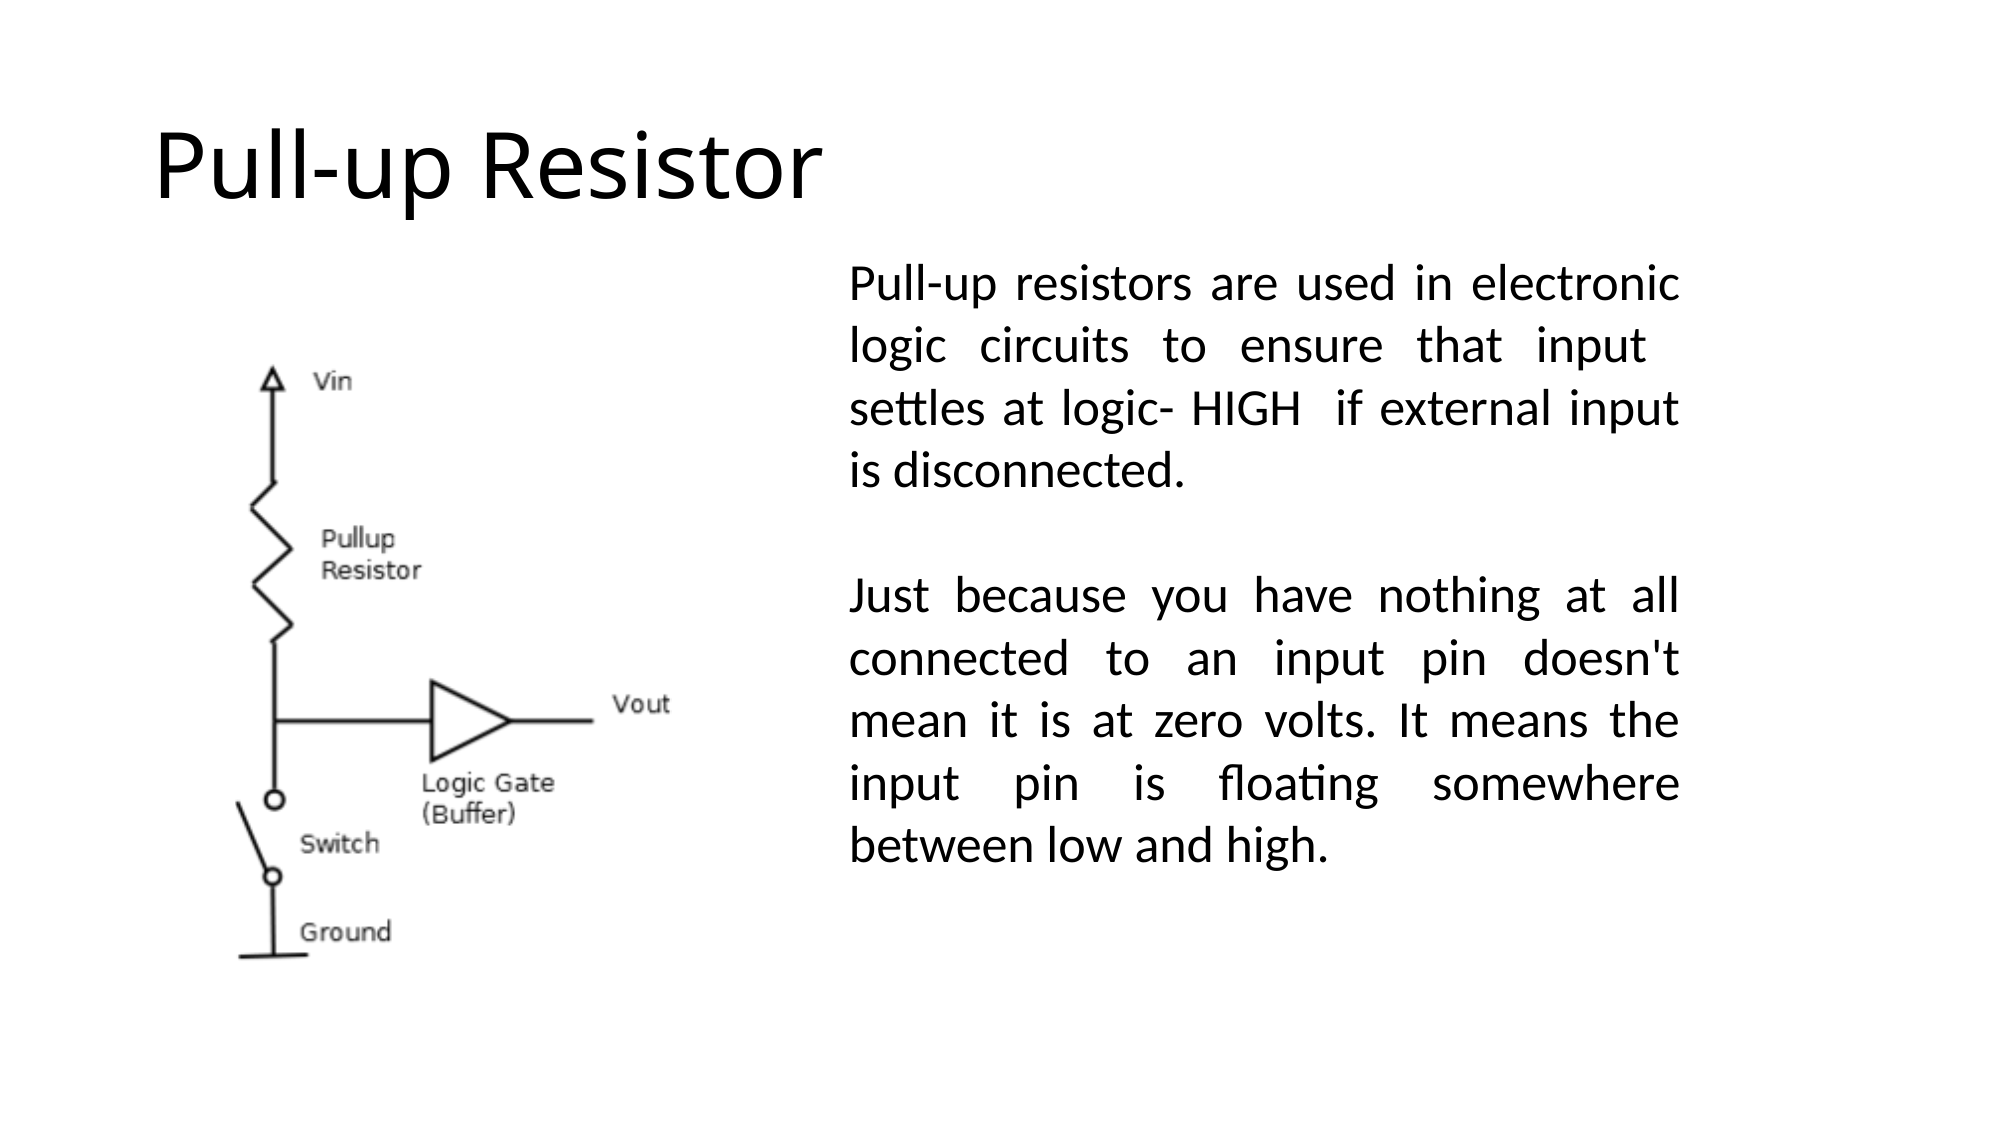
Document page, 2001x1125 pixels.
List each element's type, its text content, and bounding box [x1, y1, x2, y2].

text_box Pull-up resistors are used in electronic logic circuits to ensure that input settles at logic- HIGH if external input is disconnected. Just because you have nothing at all connected to an input pin doesn't mean it is at zero volts. It means the input pin is floating somewhere between low and high. [834, 240, 1696, 943]
picture [235, 361, 672, 979]
title Pull-up Resistor [137, 59, 1863, 278]
